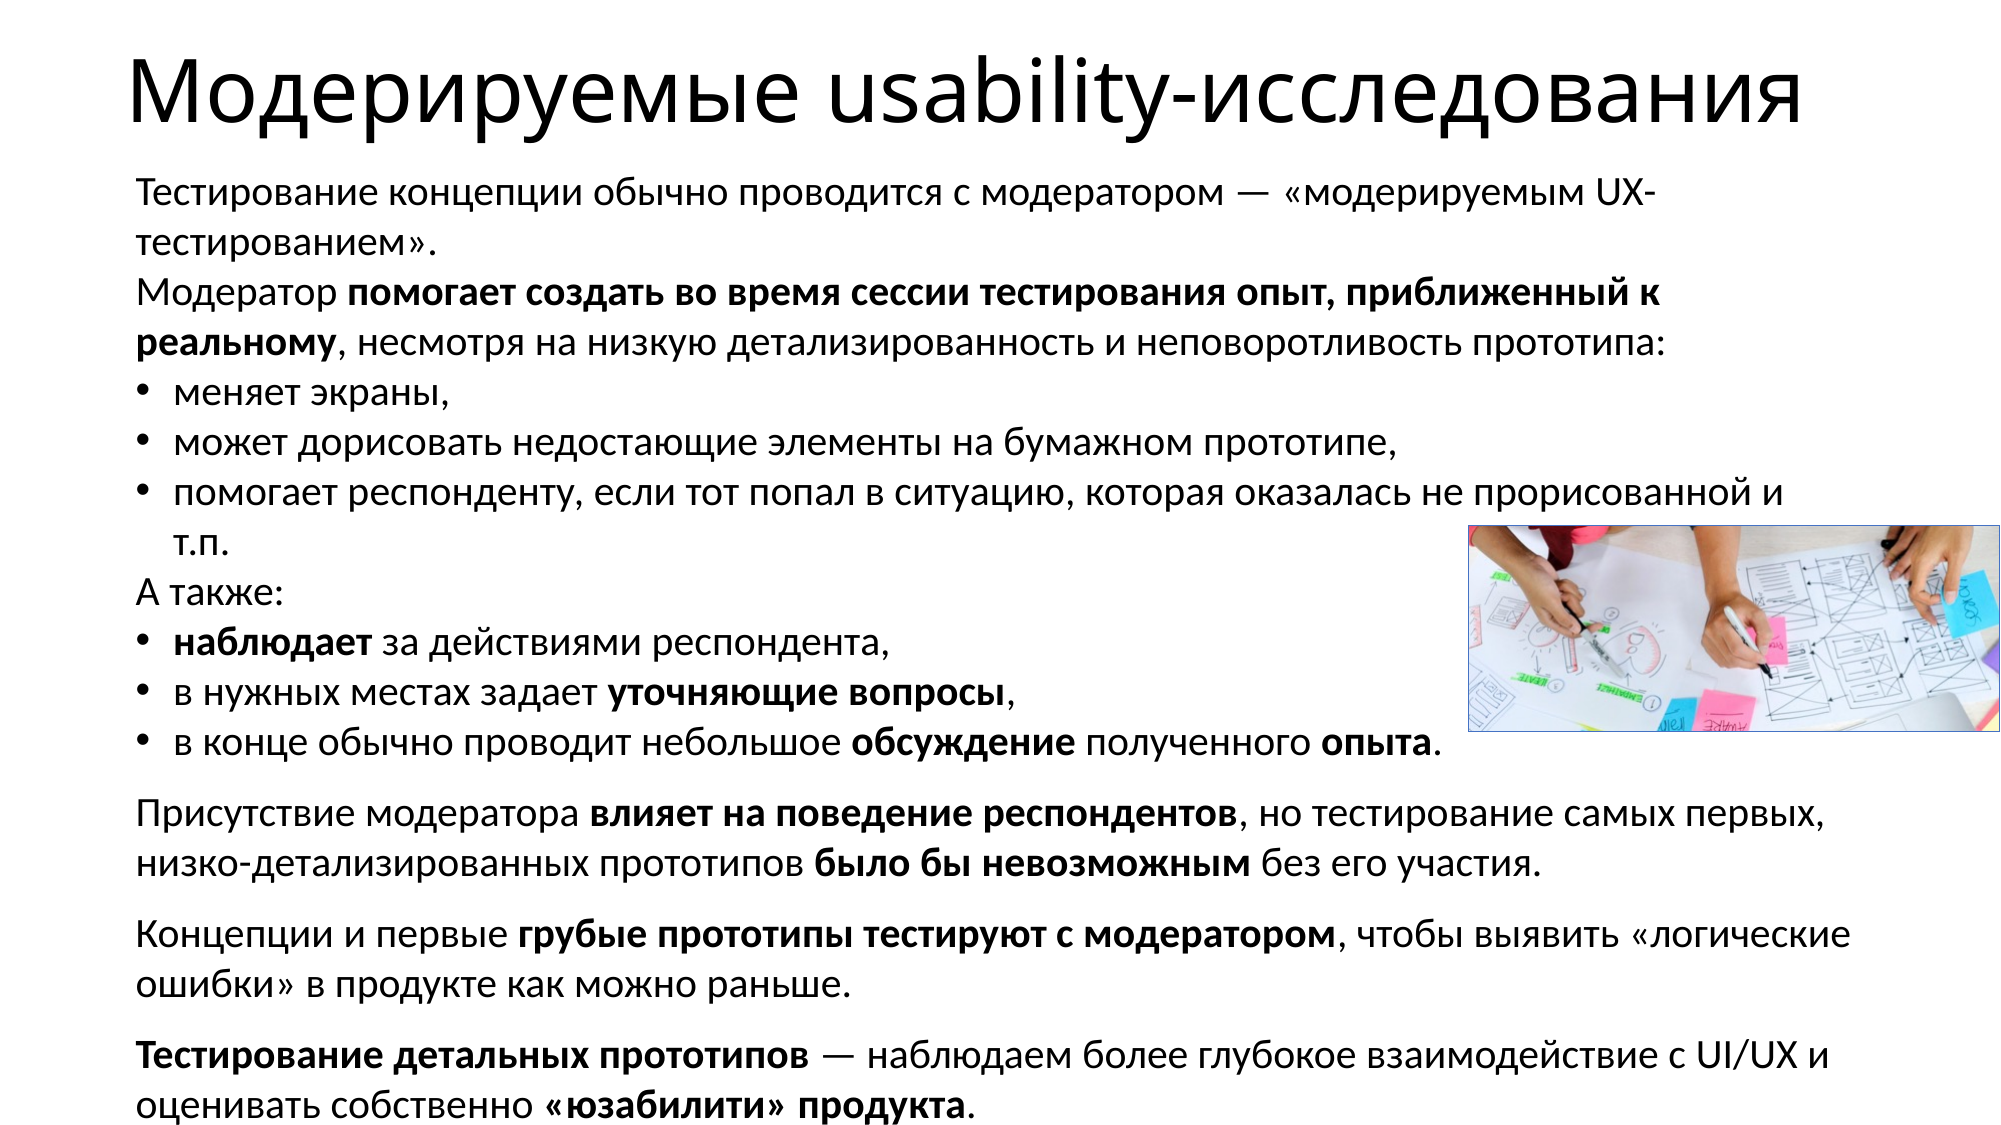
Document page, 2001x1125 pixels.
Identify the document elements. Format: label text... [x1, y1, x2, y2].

list Тестирование концепции обычно проводится с модератором — «модерируемым UX-тестированием». Модератор помогает создать во время сессии тестирования опыт, приближенный к реальному, несмотря на низкую детализированность и неповоротливость прототипа: меняет экраны, может дорисовать недостающие элементы на бумажном прототипе, помогает респонденту, если тот попал в ситуацию, которая оказалась не прорисованной и т.п. А также: наблюдает за действиями респондента, в нужных местах задает уточняющие вопросы, в конце обычно проводит небольшое обсуждение полученного опыта. Присутствие модератора влияет на поведение респондентов, но тестирование самых первых, низко-детализированных прототипов было бы невозможным без его участия. Концепции и первые грубые прототипы тестируют с модератором, чтобы выявить «логические ошибки» в продукте как можно раньше. Тестирование детальных прототипов — наблюдаем более глубокое взаимодействие с UI/UX и оценивать собственно «юзабилити» продукта. [120, 156, 1876, 1102]
picture [1468, 525, 2000, 732]
title Модерируемые usability-исследования [110, 38, 1836, 151]
